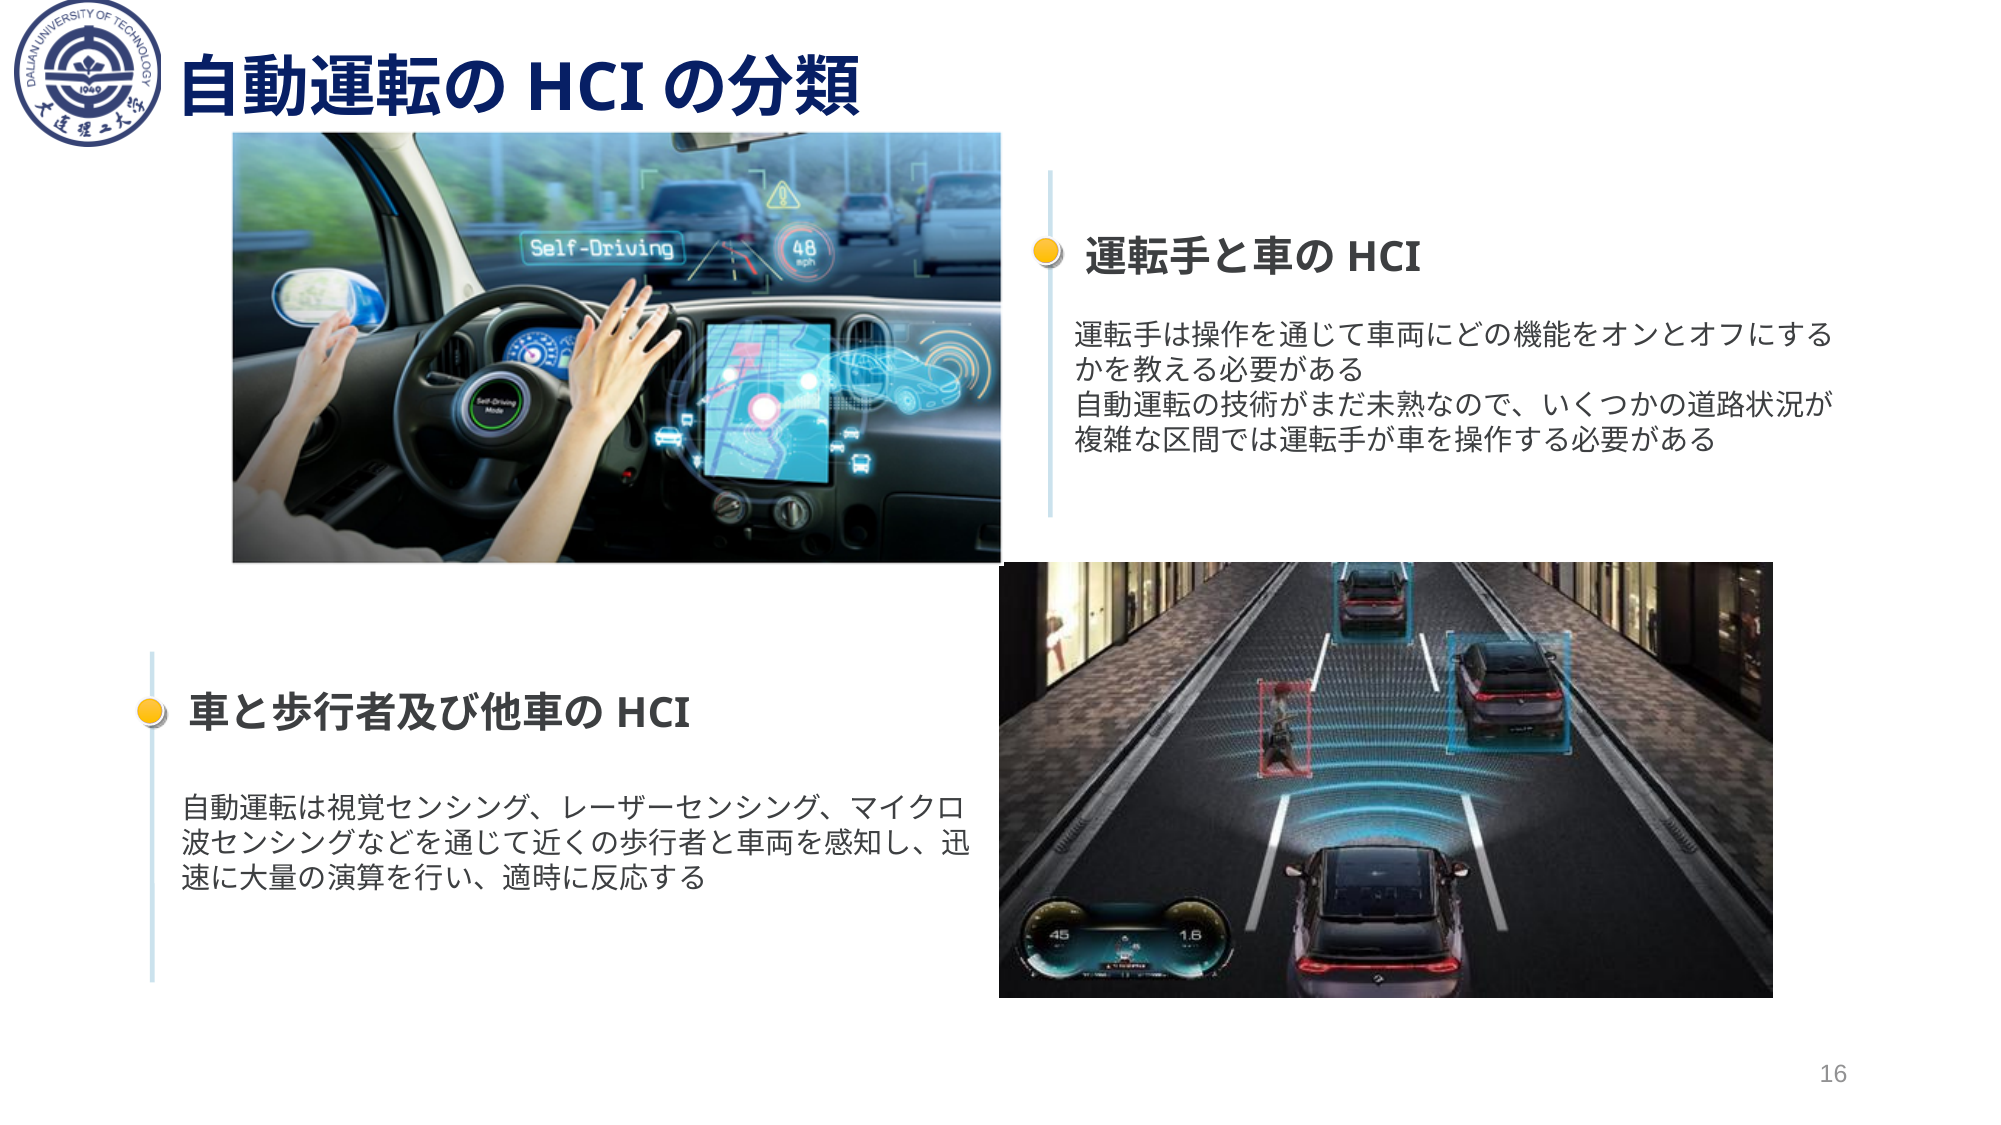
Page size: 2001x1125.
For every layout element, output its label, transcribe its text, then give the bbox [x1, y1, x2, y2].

picture [230, 130, 1773, 998]
text_box 運転手と車のHCI [1070, 222, 1436, 288]
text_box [135, 697, 164, 725]
slide_number 16 [1412, 1042, 1863, 1103]
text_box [1032, 236, 1060, 265]
text_box 運転手は操作を通じて車両にどの機能をオンとオフにするかを教える必要がある 自動運転の技術がまだ未熟なので、いくつかの道路状況が複雑な区間では運転手が車を操作する必要がある [1059, 309, 1874, 464]
title 自動運転のHCIの分類 [168, 17, 1975, 133]
picture [0, 0, 168, 151]
text_box 車と歩行者及び他車のHCI [173, 678, 706, 744]
text_box 自動運転は視覚センシング、レーザーセンシング、マイクロ波センシングなどを通じて近くの歩行者と車両を感知し、迅速に大量の演算を行い、適時に反応する [166, 782, 989, 902]
